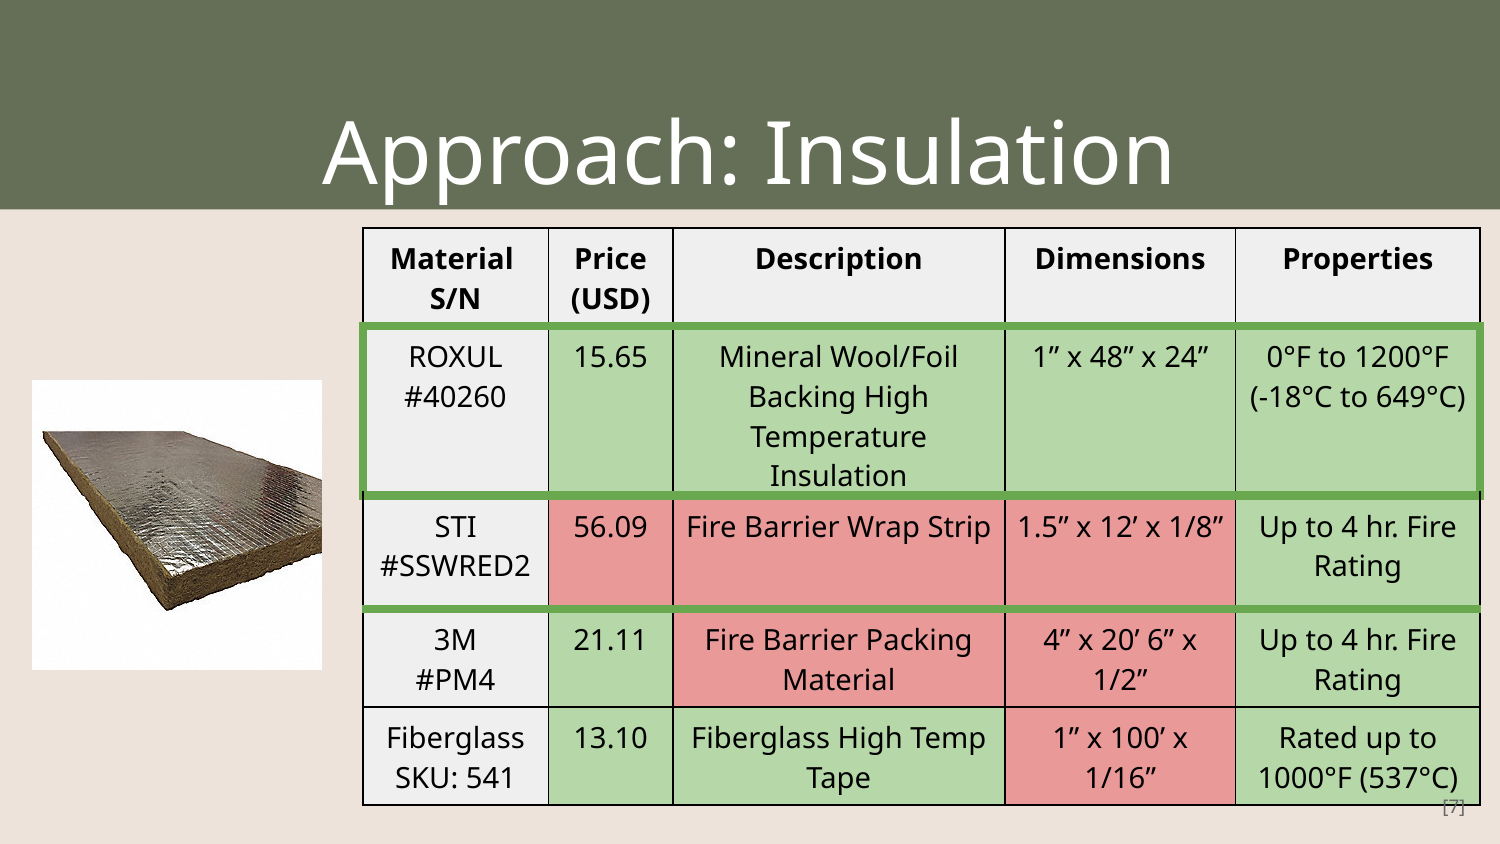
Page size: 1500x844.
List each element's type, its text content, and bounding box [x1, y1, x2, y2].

table_cell STI #SSWRED2 [364, 500, 548, 605]
table_cell 3M #PM4 [364, 613, 548, 706]
table_header Properties [1236, 229, 1479, 322]
table_header Dimensions [1006, 229, 1235, 322]
table_cell 4” x 20’ 6” x 1/2” [1006, 613, 1235, 706]
table_header Price (USD) [549, 229, 672, 322]
table_cell Up to 4 hr. Fire Rating [1236, 613, 1479, 706]
table_cell Fiberglass SKU: 541 [364, 708, 548, 804]
table_cell 56.09 [549, 500, 672, 605]
table_cell Fire Barrier Packing Material [674, 613, 1004, 706]
text_box [7] [988, 780, 1481, 833]
table_cell 13.10 [549, 708, 672, 804]
table_cell ROXUL #40260 [367, 330, 548, 491]
table_cell 21.11 [549, 613, 672, 706]
table_header Description [674, 229, 1004, 322]
table_cell 15.65 [549, 330, 672, 491]
picture [32, 380, 322, 671]
table_cell 1.5” x 12’ x 1/8” [1006, 500, 1235, 605]
table_header Material S/N [364, 229, 548, 322]
table_cell Up to 4 hr. Fire Rating [1236, 500, 1479, 605]
table_cell 1” x 100’ x 1/16” [1006, 708, 1235, 780]
table_cell Mineral Wool/Foil Backing High Temperature Insulation [674, 330, 1004, 491]
table_cell 1” x 48” x 24” [1006, 330, 1235, 491]
table_cell Fiberglass High Temp Tape [674, 708, 1004, 804]
table_cell Fire Barrier Wrap Strip [674, 500, 1004, 605]
table_cell Rated up to 1000°F (537°C) [1236, 708, 1479, 780]
title Approach: Insulation [51, 82, 1449, 185]
table_cell 0°F to 1200°F (-18°C to 649°C) [1236, 330, 1476, 491]
